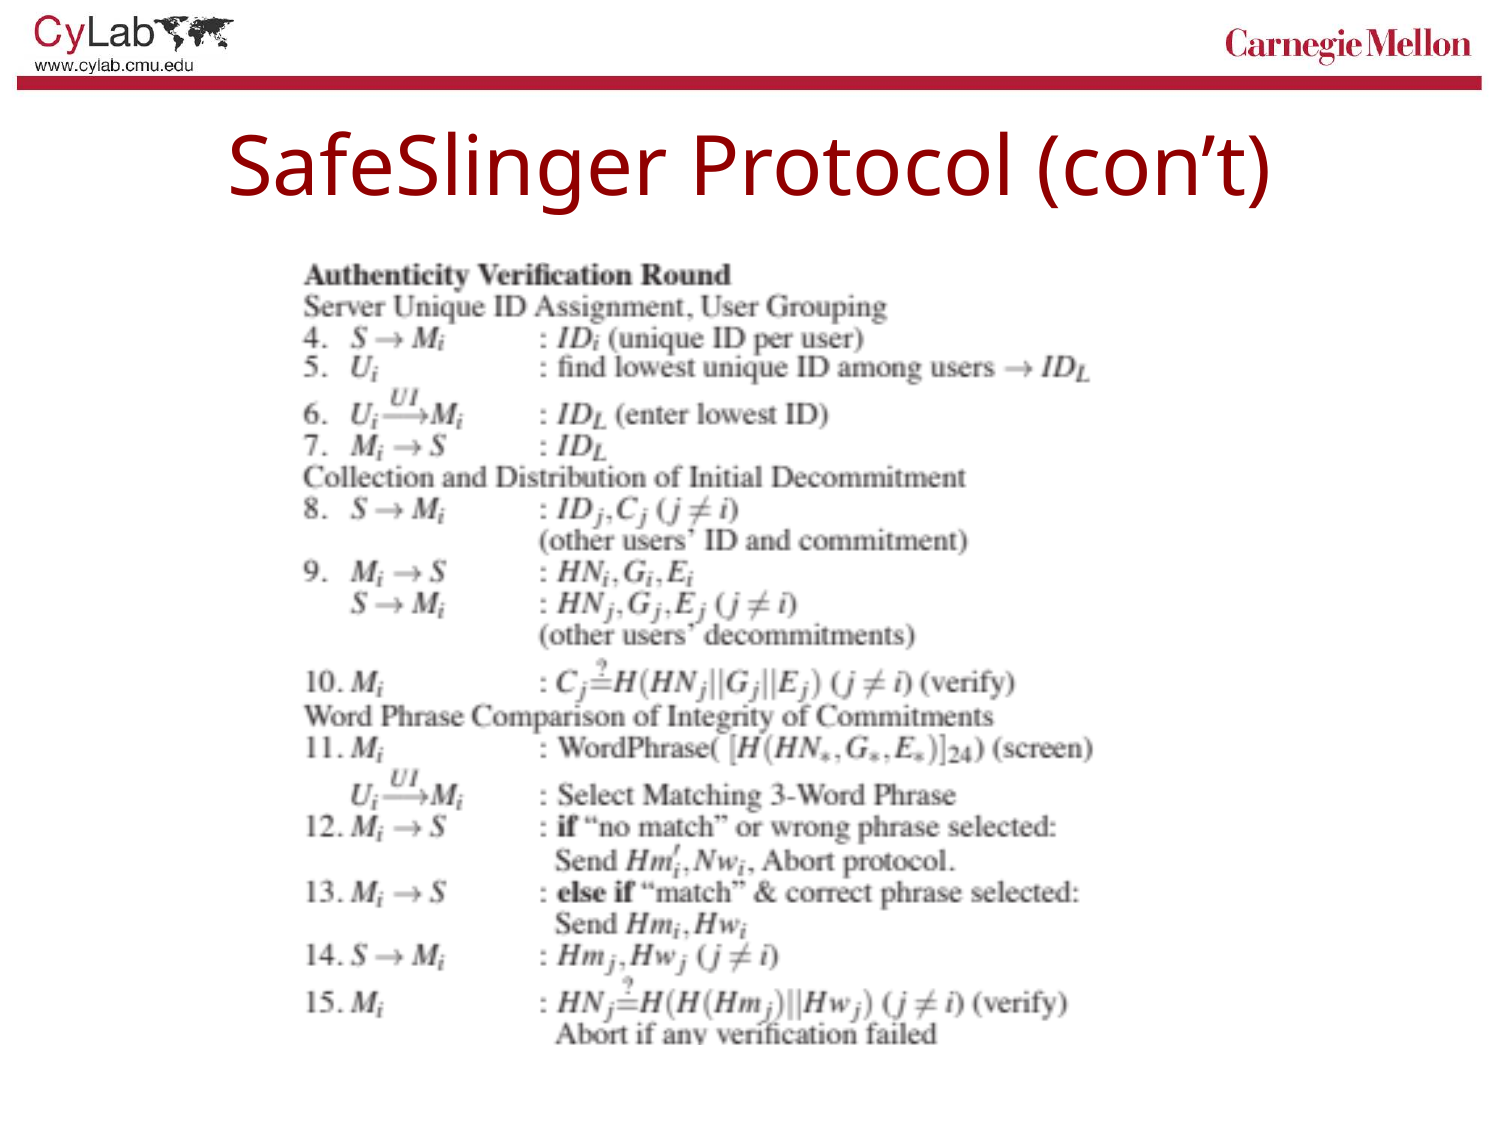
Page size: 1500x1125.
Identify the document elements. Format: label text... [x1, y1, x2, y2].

picture [299, 262, 1138, 1045]
title SafeSlinger Protocol (con’t) [0, 87, 1500, 238]
picture [0, 0, 1500, 87]
